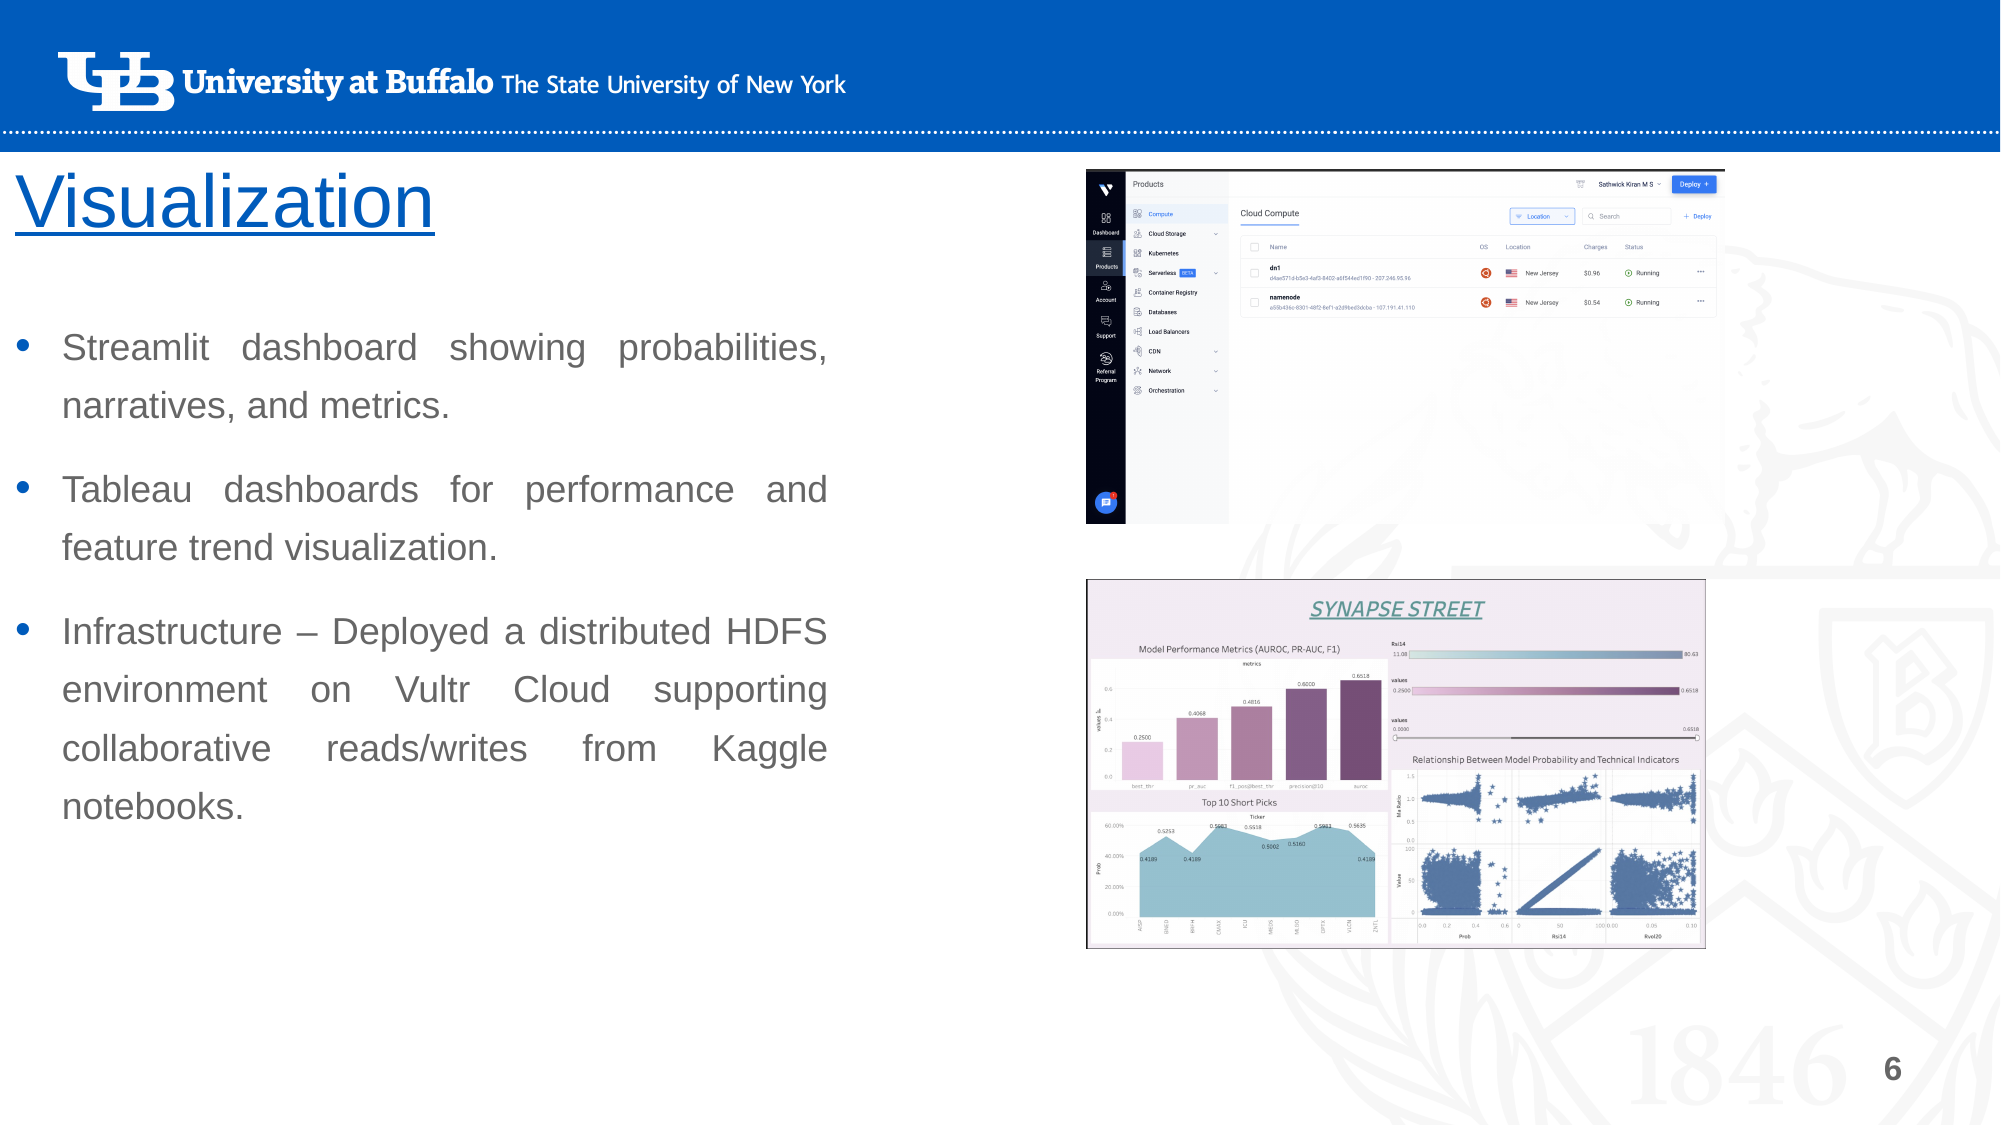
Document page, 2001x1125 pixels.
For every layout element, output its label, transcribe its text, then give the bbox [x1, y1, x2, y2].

footer 6 [1242, 1036, 1918, 1097]
title Visualization [0, 154, 1725, 252]
picture [0, 0, 2001, 1125]
list Streamlit dashboard showing probabilities, narratives, and metrics. Tableau dashboards for performance and feature trend visualization. Infrastructure – Deployed a distributed HDFS environment on Vultr Cloud supporting collaborative reads/writes from Kaggle notebooks. [0, 301, 844, 882]
